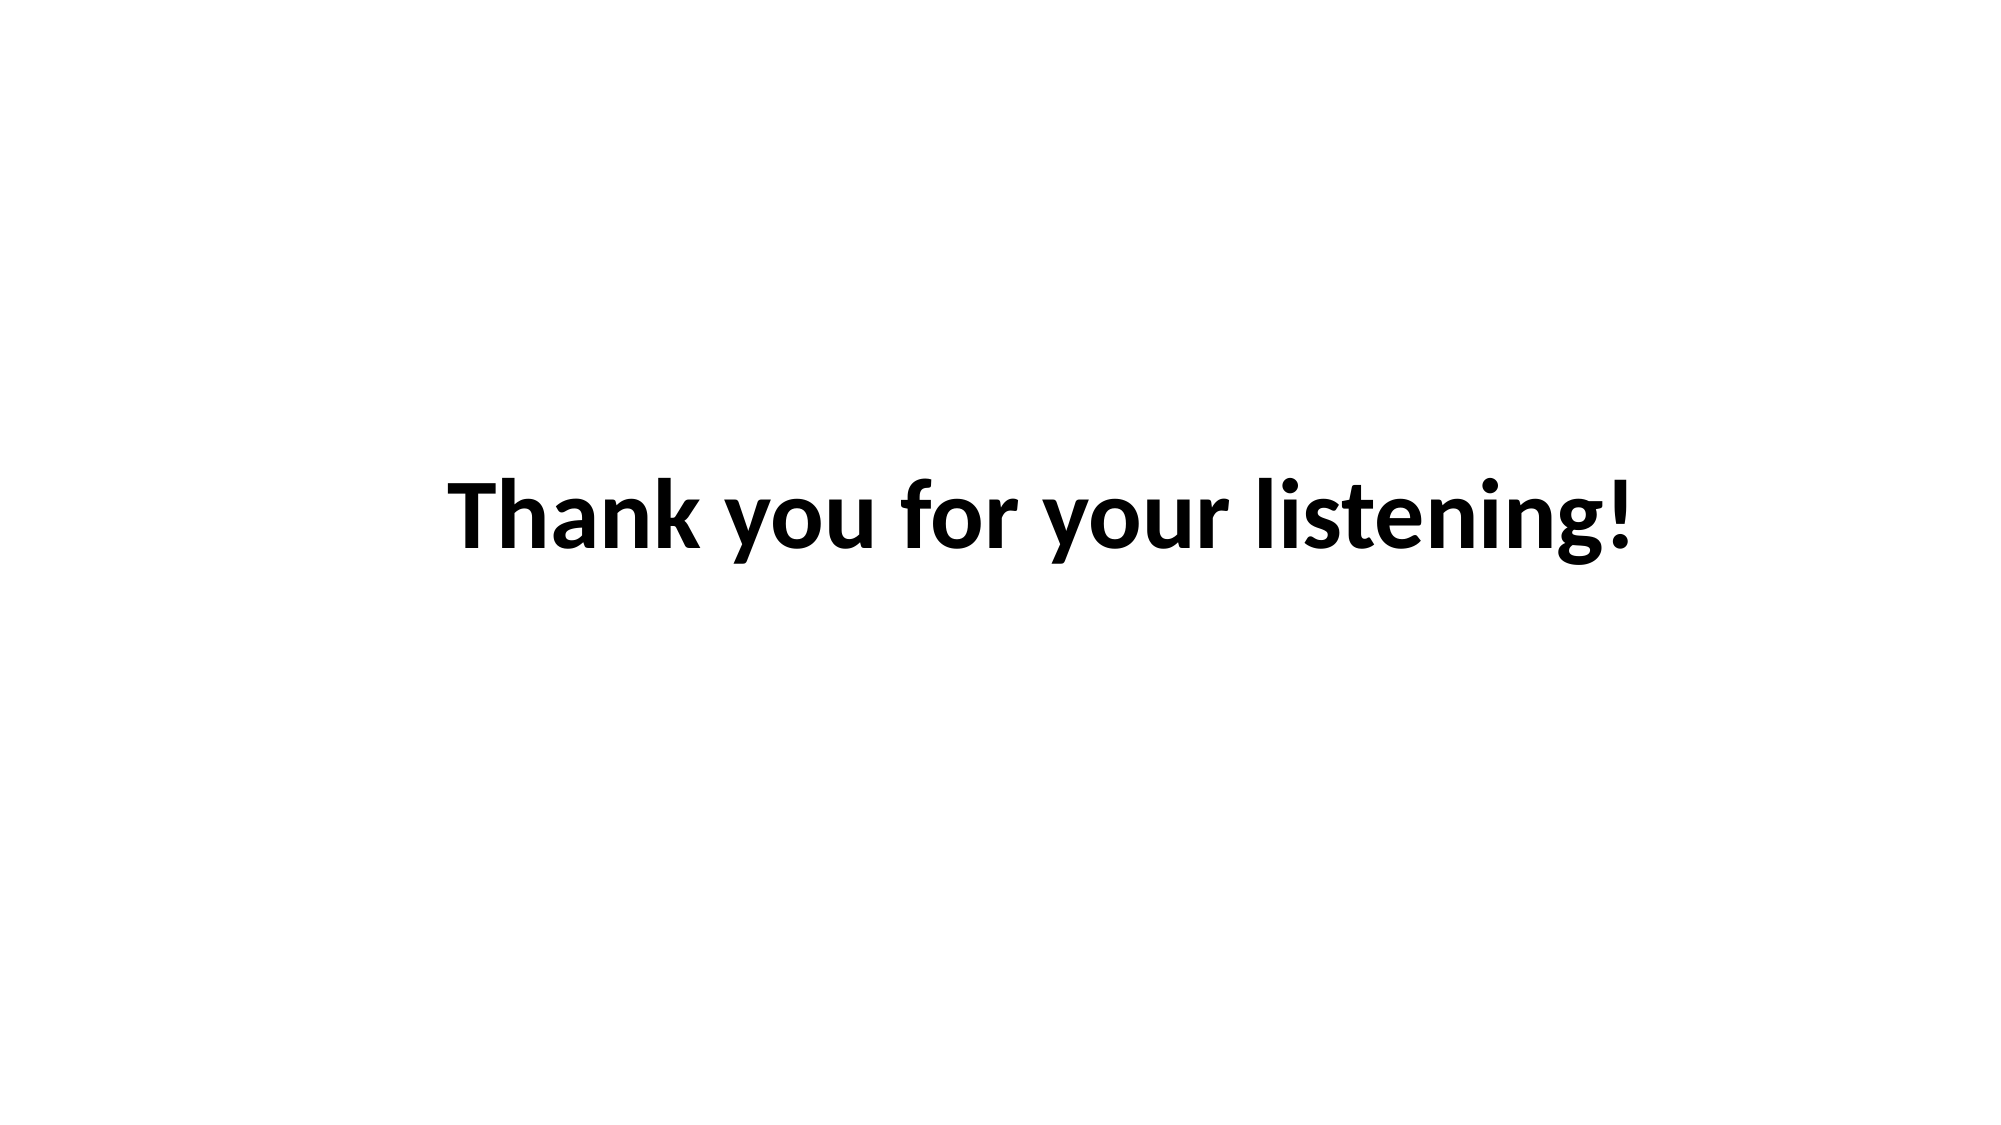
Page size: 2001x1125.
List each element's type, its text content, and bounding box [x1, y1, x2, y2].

text_box Thank you for your listening! [180, 407, 1906, 626]
